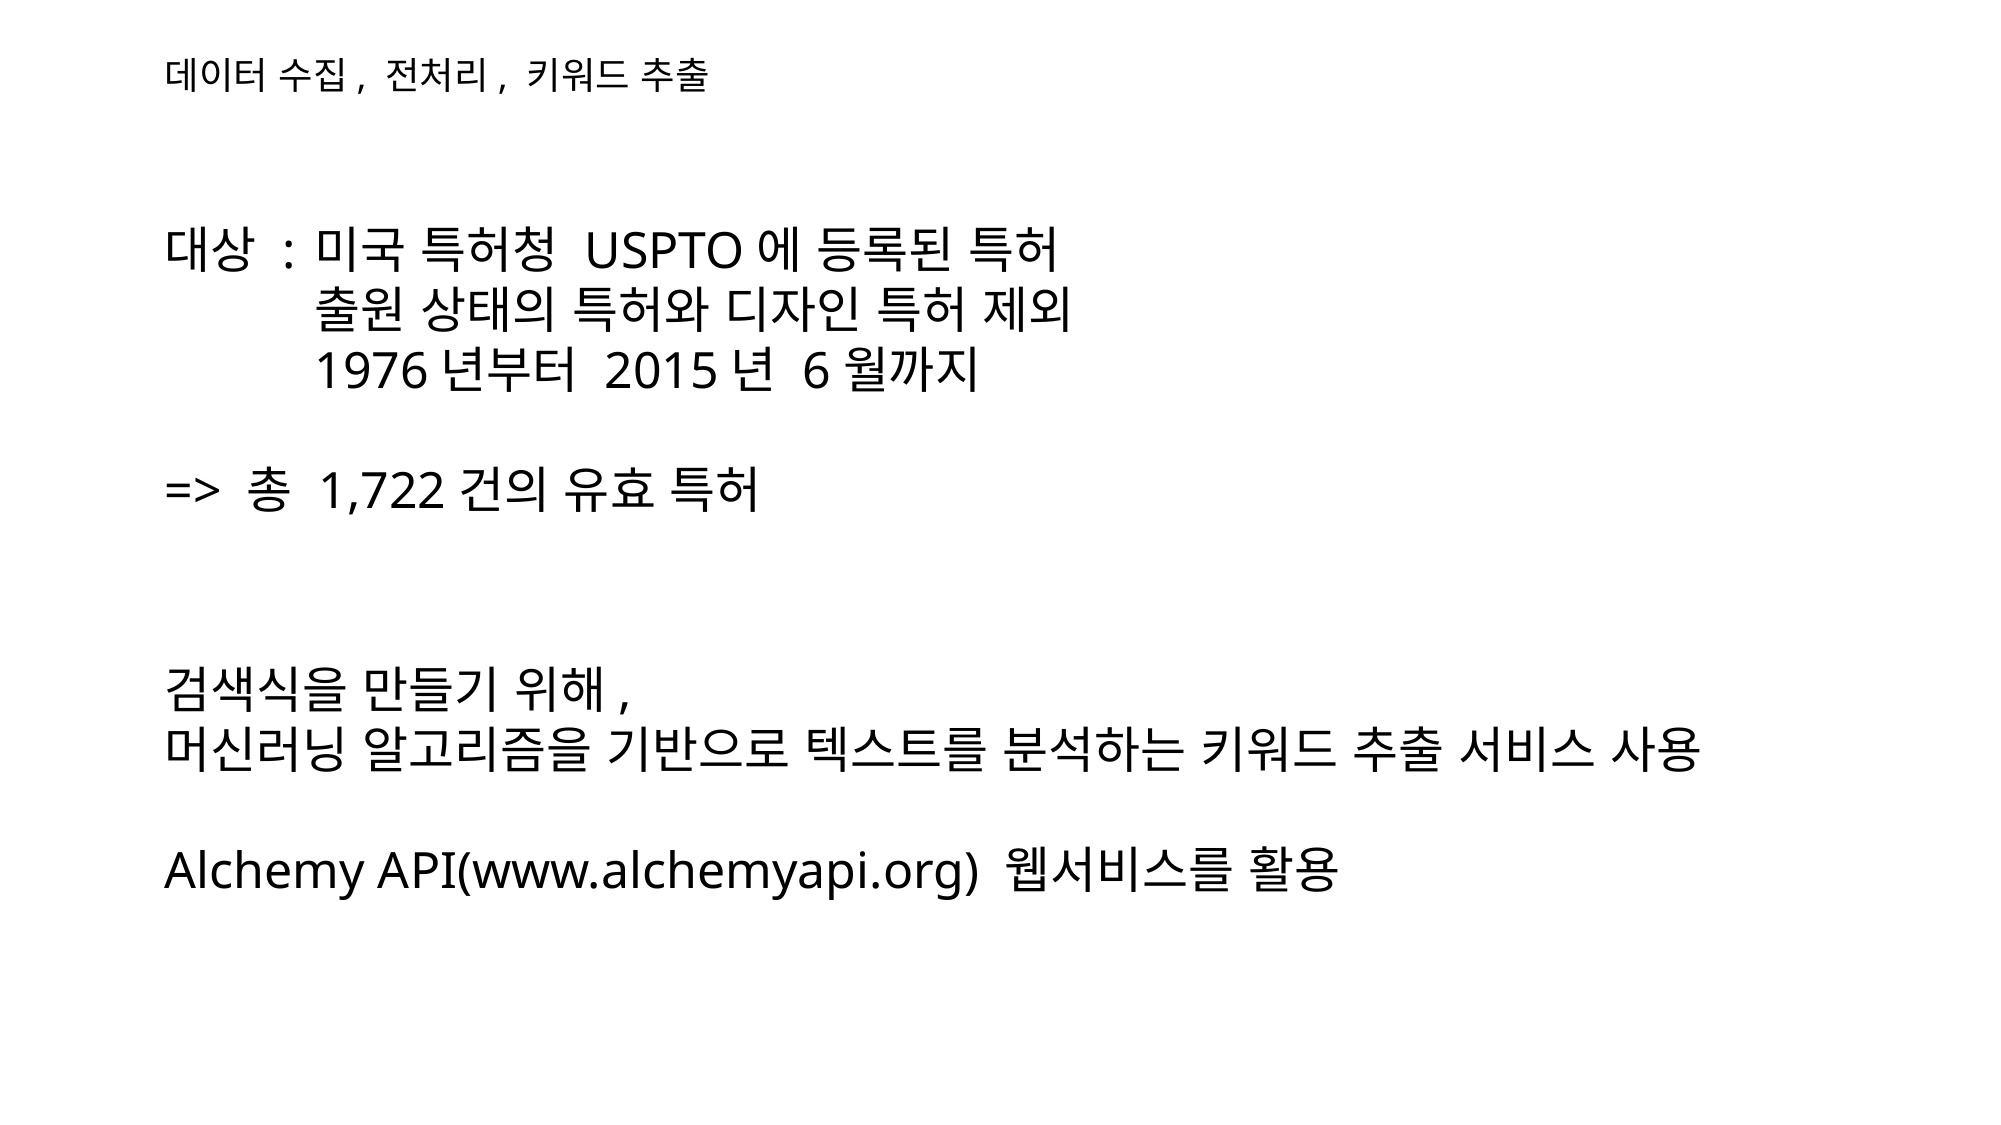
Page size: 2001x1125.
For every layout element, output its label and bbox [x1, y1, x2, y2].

text_box [0, 0, 2000, 909]
